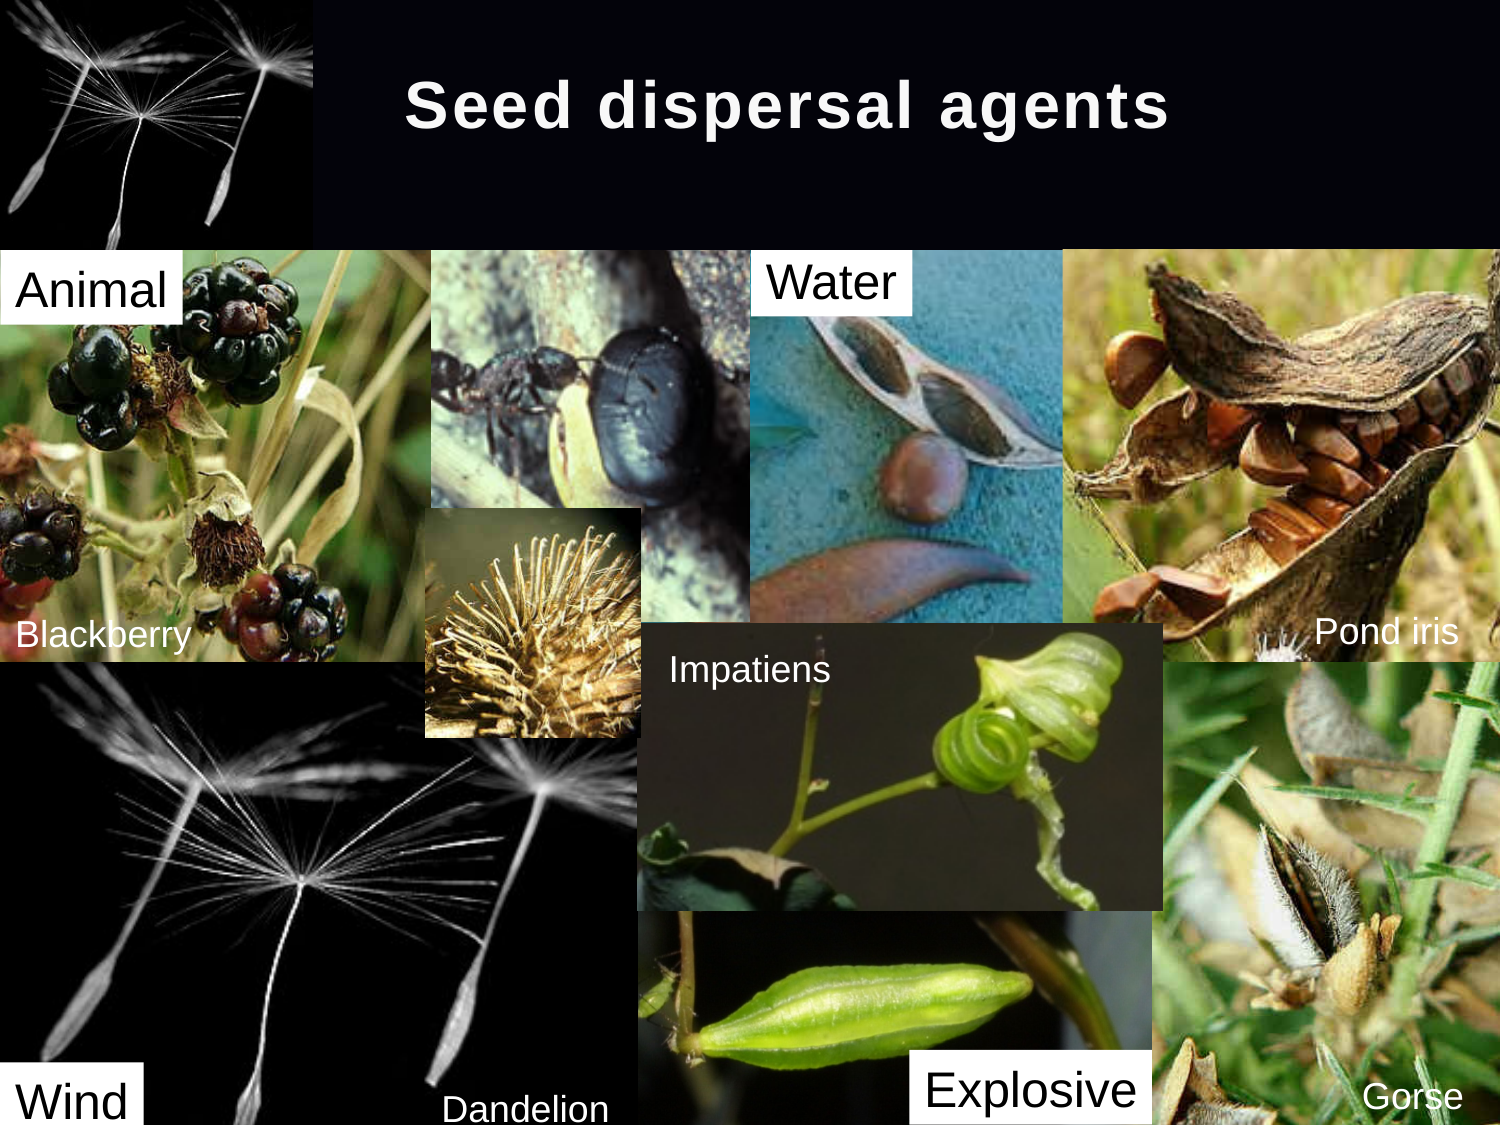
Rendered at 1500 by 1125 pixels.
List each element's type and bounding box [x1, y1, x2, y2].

picture [0, 0, 1500, 1125]
text_box [0, 662, 638, 1125]
text_box [313, 0, 1500, 251]
